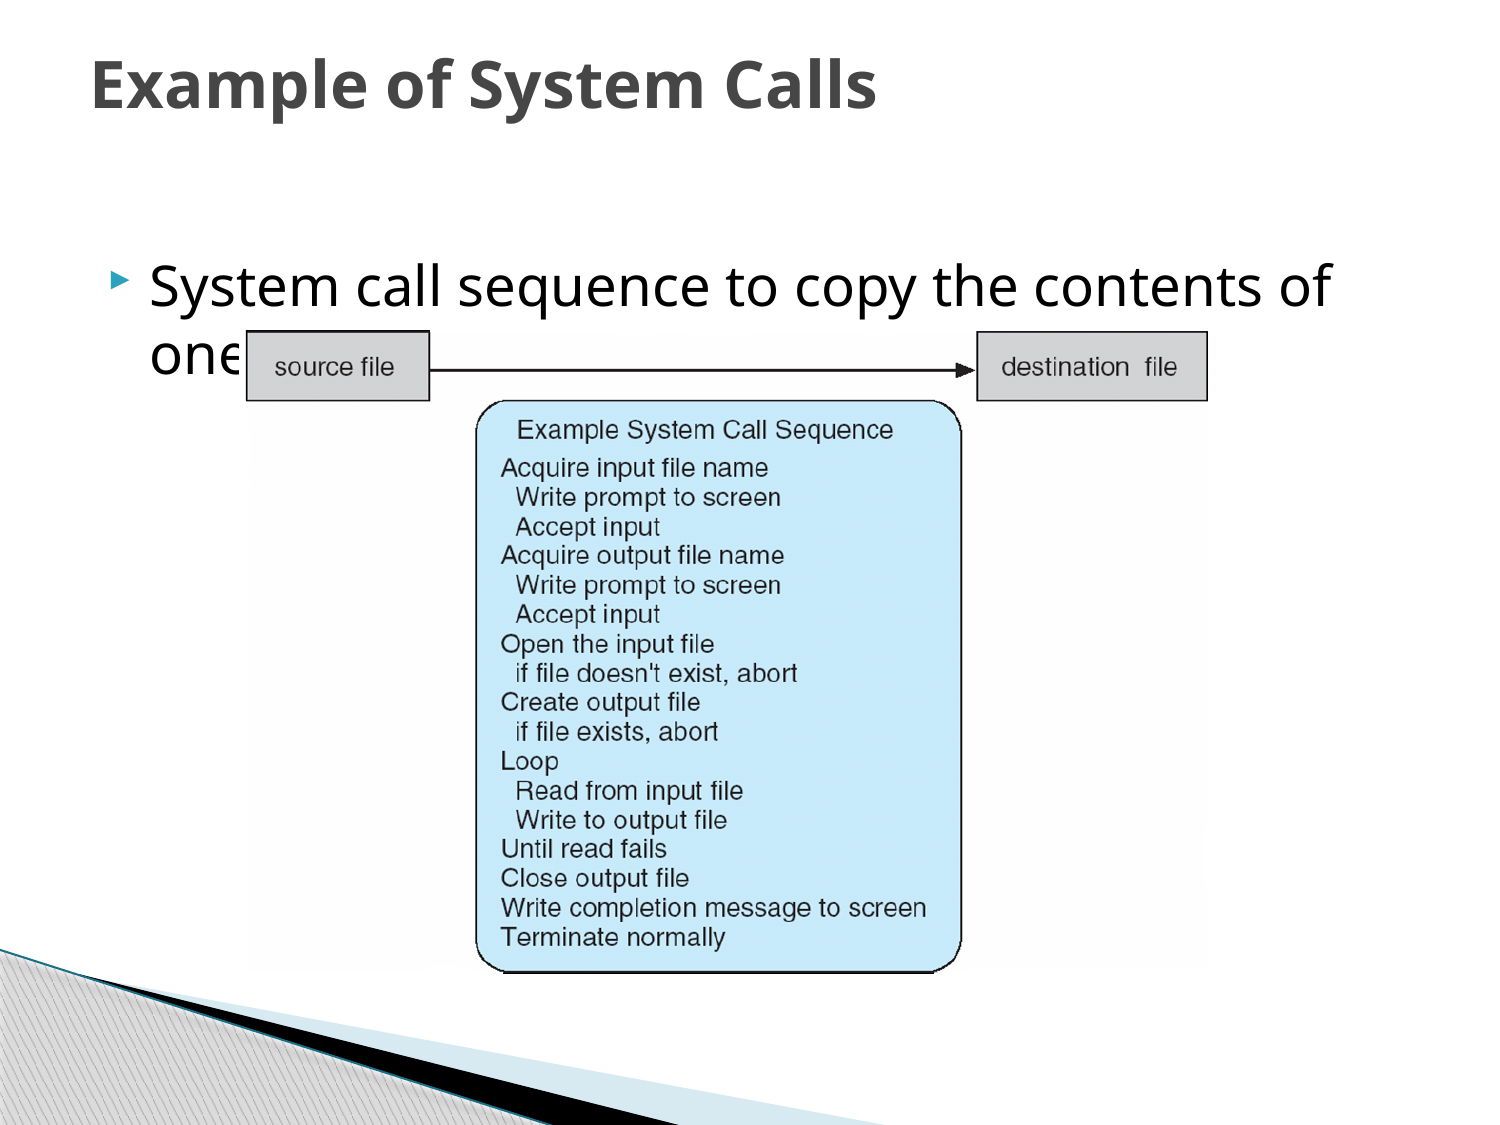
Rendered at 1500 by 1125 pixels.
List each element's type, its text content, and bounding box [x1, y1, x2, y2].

title Example of System Calls [75, 35, 1425, 130]
list System call sequence to copy the contents of one file to another file [75, 243, 1425, 986]
picture [239, 322, 1214, 982]
